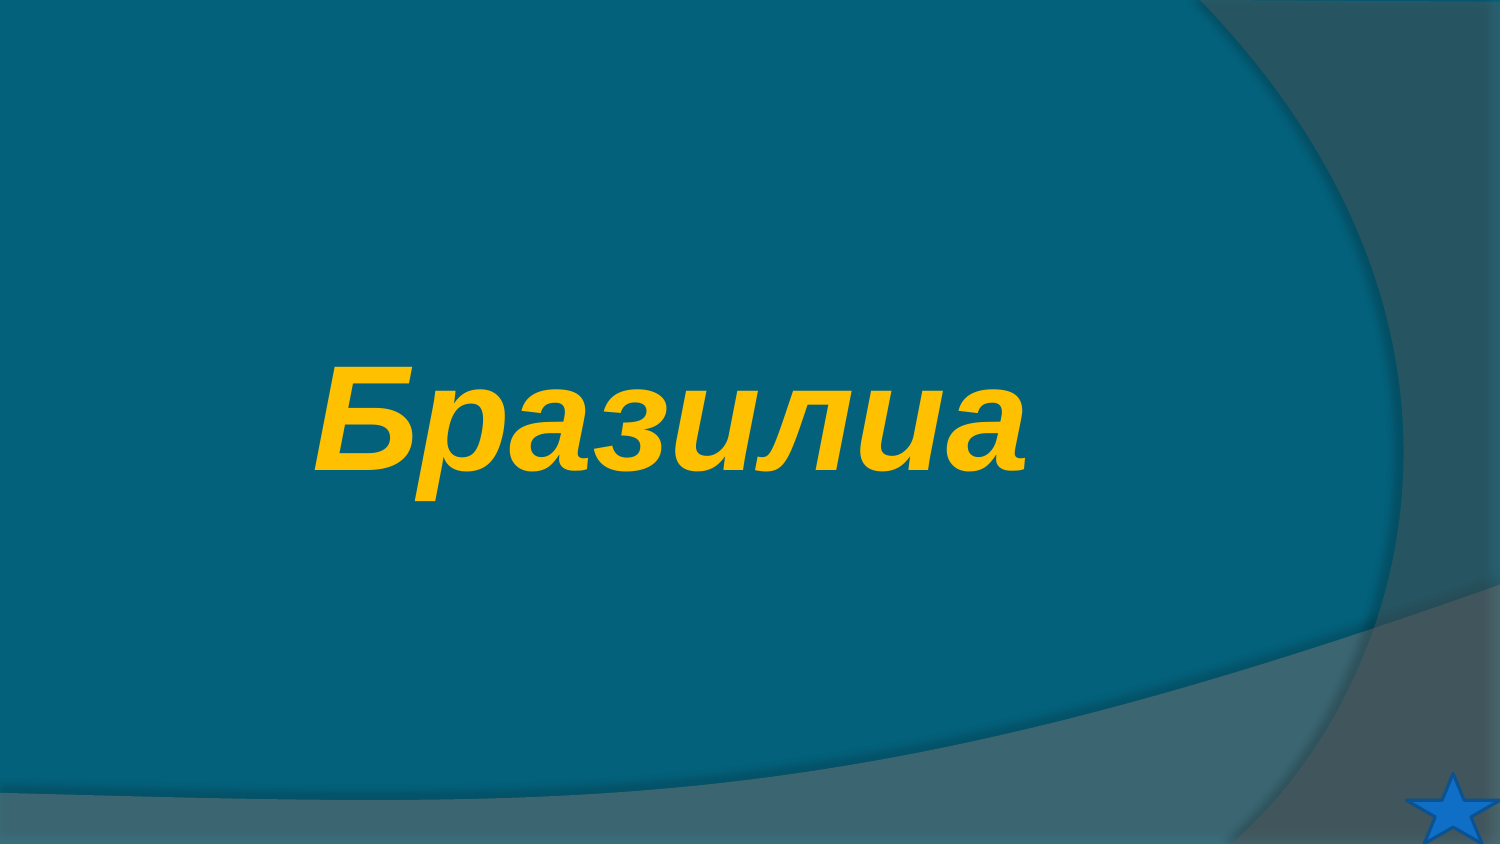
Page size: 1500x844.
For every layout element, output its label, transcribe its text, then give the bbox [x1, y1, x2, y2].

text_box [1404, 771, 1500, 844]
text_box Бразилиа [174, 312, 1168, 508]
